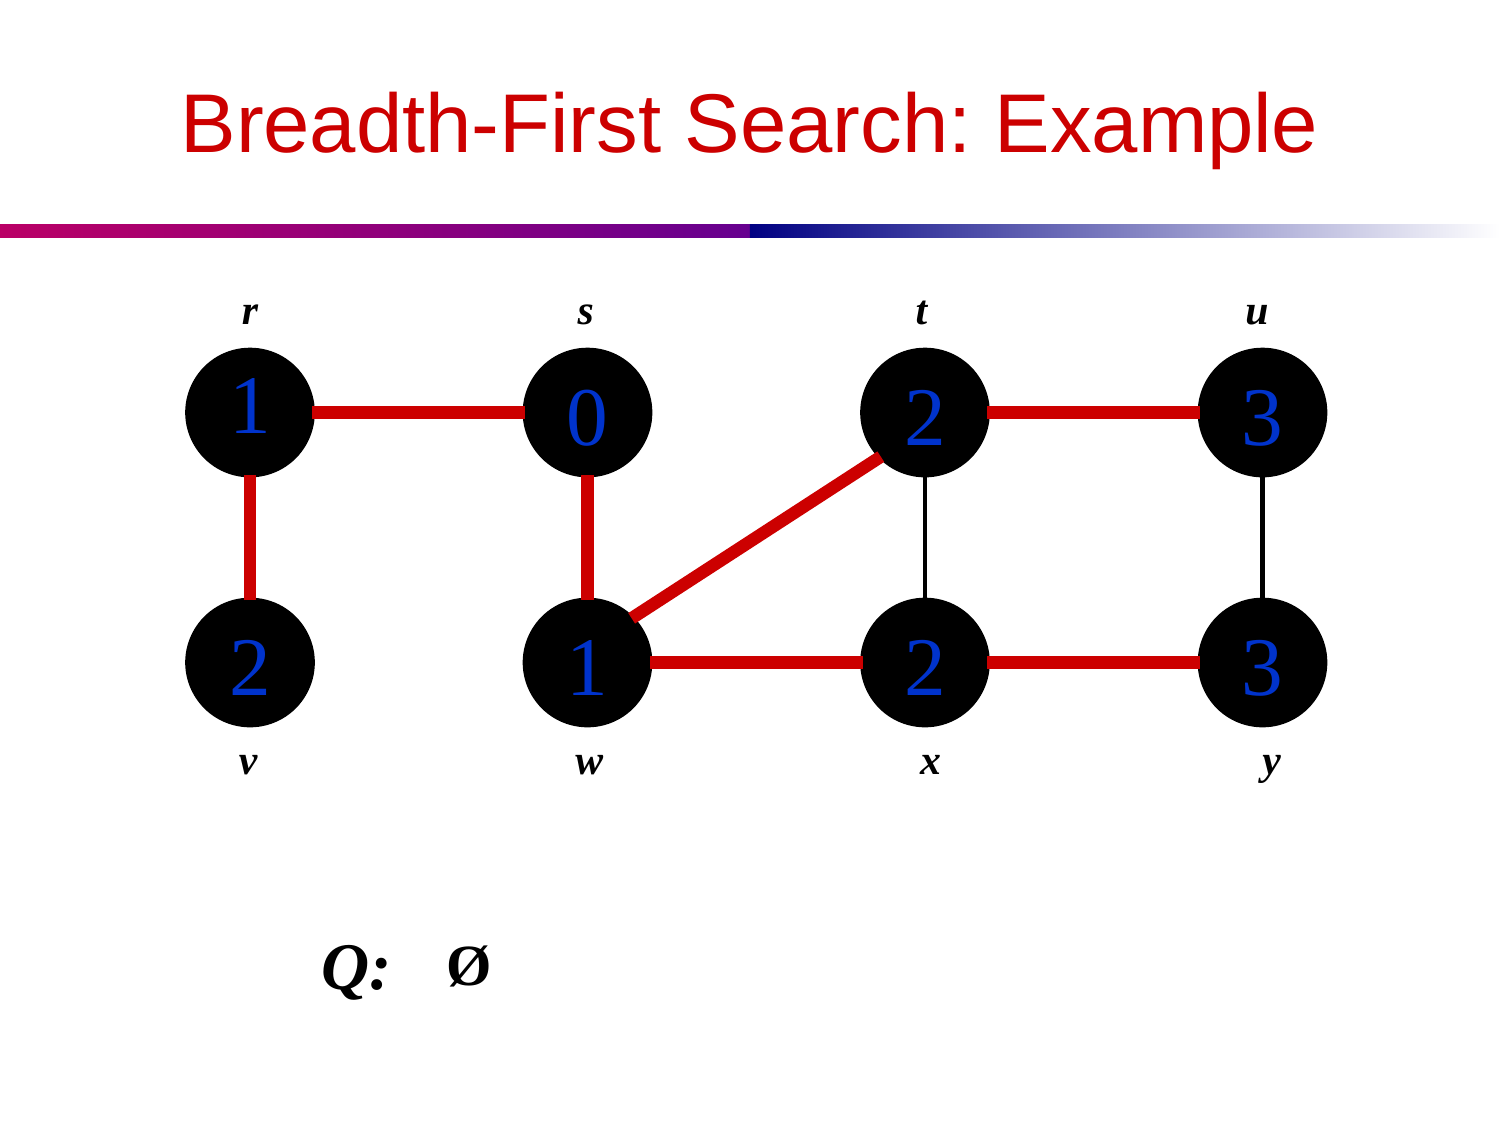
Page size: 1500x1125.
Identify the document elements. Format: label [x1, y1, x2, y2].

text_box [525, 600, 650, 790]
title [75, 37, 1425, 200]
text_box [1200, 600, 1326, 790]
text_box [562, 275, 609, 340]
text_box [900, 275, 942, 340]
text_box [187, 350, 313, 475]
text_box [1200, 350, 1326, 475]
text_box [525, 350, 988, 790]
text_box [300, 912, 525, 1013]
text_box [1230, 275, 1284, 340]
text_box [187, 600, 313, 790]
text_box [227, 275, 273, 340]
text_box [862, 350, 988, 475]
